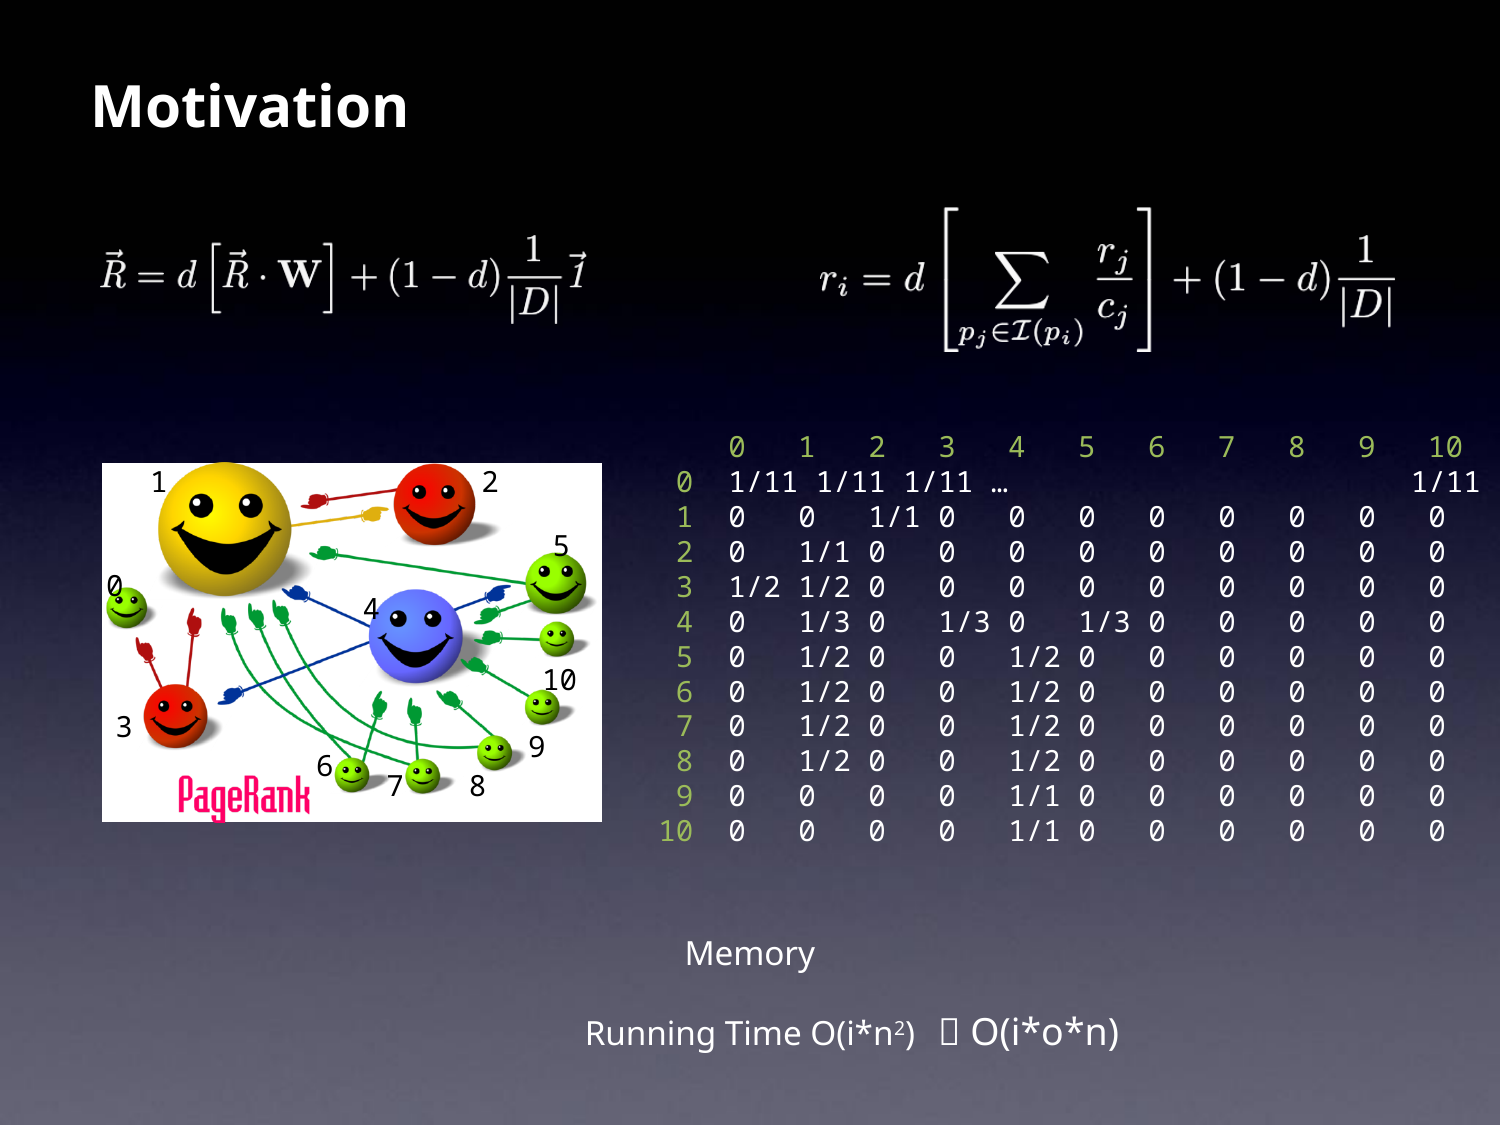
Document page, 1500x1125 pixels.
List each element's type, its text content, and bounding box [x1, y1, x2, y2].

text_box 1 [135, 456, 183, 461]
text_box 0 1 2 3 4 5 6 7 8 9 10 0 1/11 1/11 1/11 … 1/11 1 0 0 1/1 0 0 0 0 0 0 0 0 2 0 1/1 0 0 0 0 0 0 0 0 0 3 1/2 1/2 0 0 0 0 0 0 0 0 0 4 0 1/3 0 1/3 0 1/3 0 0 0 0 0 5 0 1/2 0 0 1/2 0 0 0 0 0 0 6 0 1/2 0 0 1/2 0 0 0 0 0 0 7 0 1/2 0 0 1/2 0 0 0 0 0 0 8 0 1/2 0 0 1/2 0 0 0 0 0 0 9 0 0 0 0 1/1 0 0 0 0 0 0 10 0 0 0 0 1/1 0 0 0 0 0 0 [643, 420, 1500, 855]
text_box 0 [91, 559, 96, 610]
text_box Memory Running Time O(i*n2) [570, 924, 930, 1060]
text_box  O(i*o*n) [913, 1000, 1135, 1061]
text_box 2 [466, 456, 514, 461]
picture [0, 0, 1500, 1125]
title Motivation [75, 45, 1425, 164]
